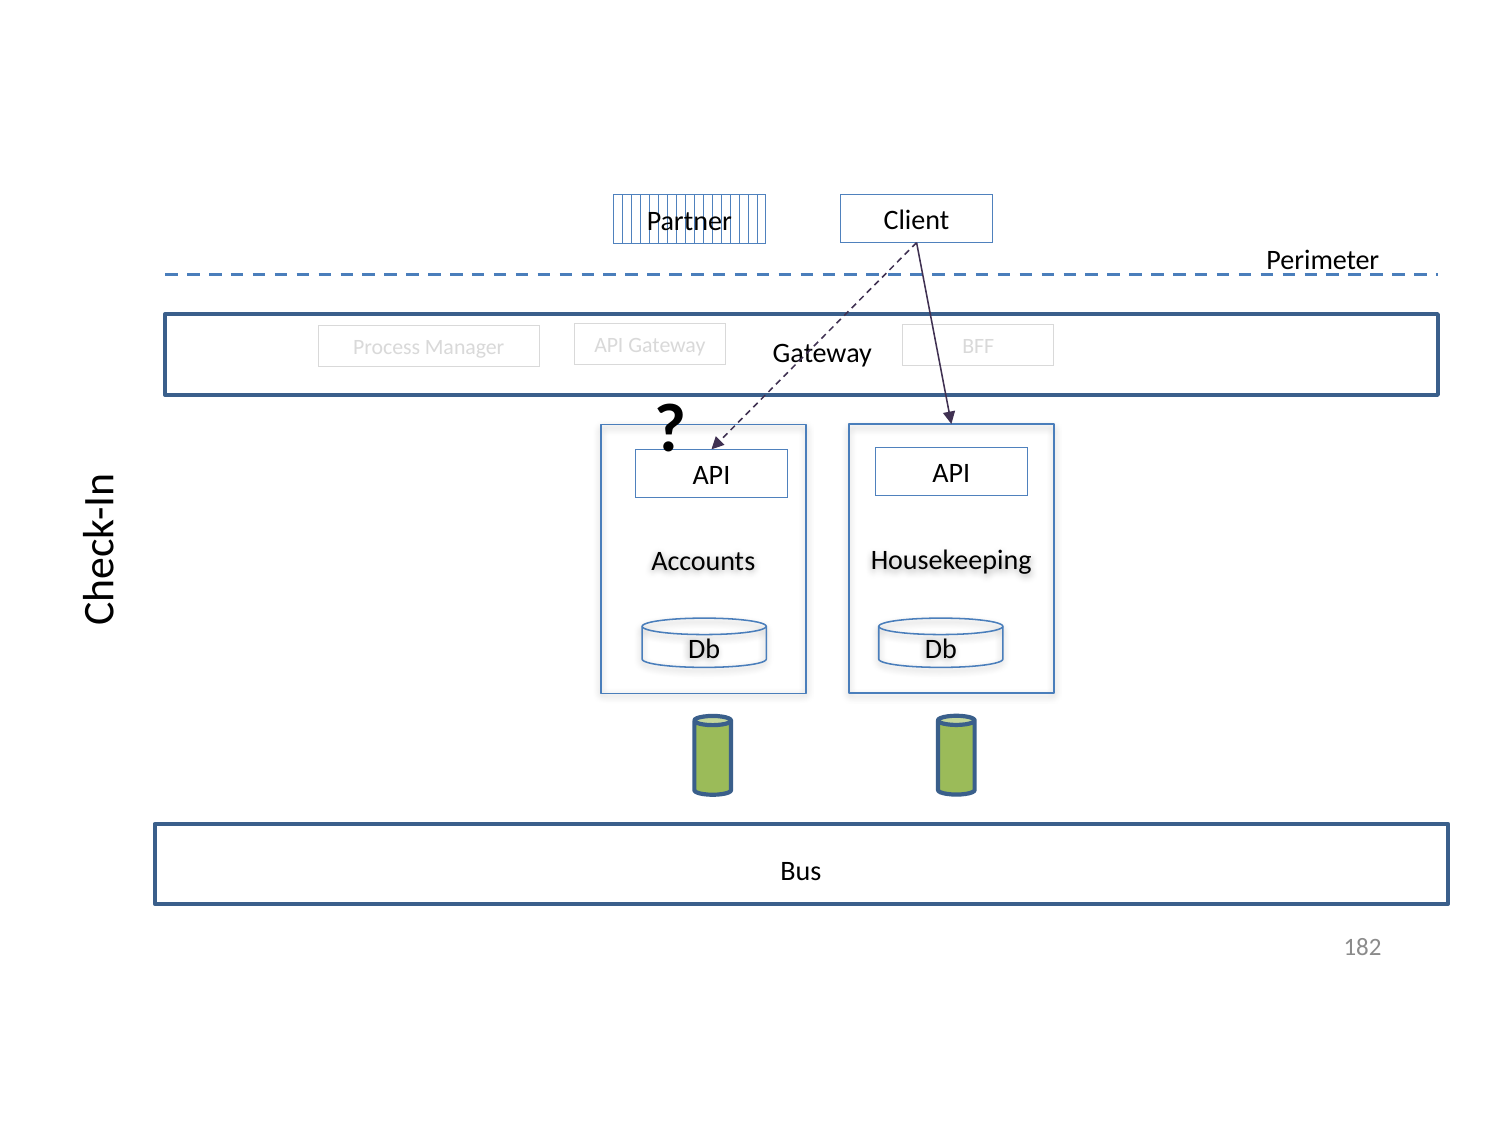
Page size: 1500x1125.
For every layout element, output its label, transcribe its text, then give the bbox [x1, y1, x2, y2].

text_box API [875, 447, 1028, 496]
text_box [918, 243, 952, 425]
text_box BFF [955, 324, 1054, 366]
text_box Bus [765, 845, 837, 894]
text_box API Gateway [574, 323, 706, 365]
text_box Check-In [62, 319, 130, 780]
text_box Housekeeping [848, 423, 1055, 694]
text_box [943, 718, 970, 722]
text_box [955, 312, 1440, 397]
text_box Perimeter [1235, 234, 1411, 274]
text_box [692, 713, 734, 797]
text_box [699, 719, 727, 723]
text_box Accounts [600, 424, 807, 694]
text_box Client [840, 194, 993, 243]
text_box [935, 713, 977, 797]
slide_number 182 [1059, 922, 1397, 968]
text_box Partner [613, 194, 766, 244]
text_box API [635, 449, 788, 498]
text_box [163, 312, 706, 397]
text_box ? [639, 375, 685, 473]
text_box Db [641, 617, 768, 669]
text_box Db [877, 617, 1004, 669]
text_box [711, 243, 917, 450]
text_box Process Manager [318, 325, 540, 367]
text_box [153, 822, 1450, 906]
